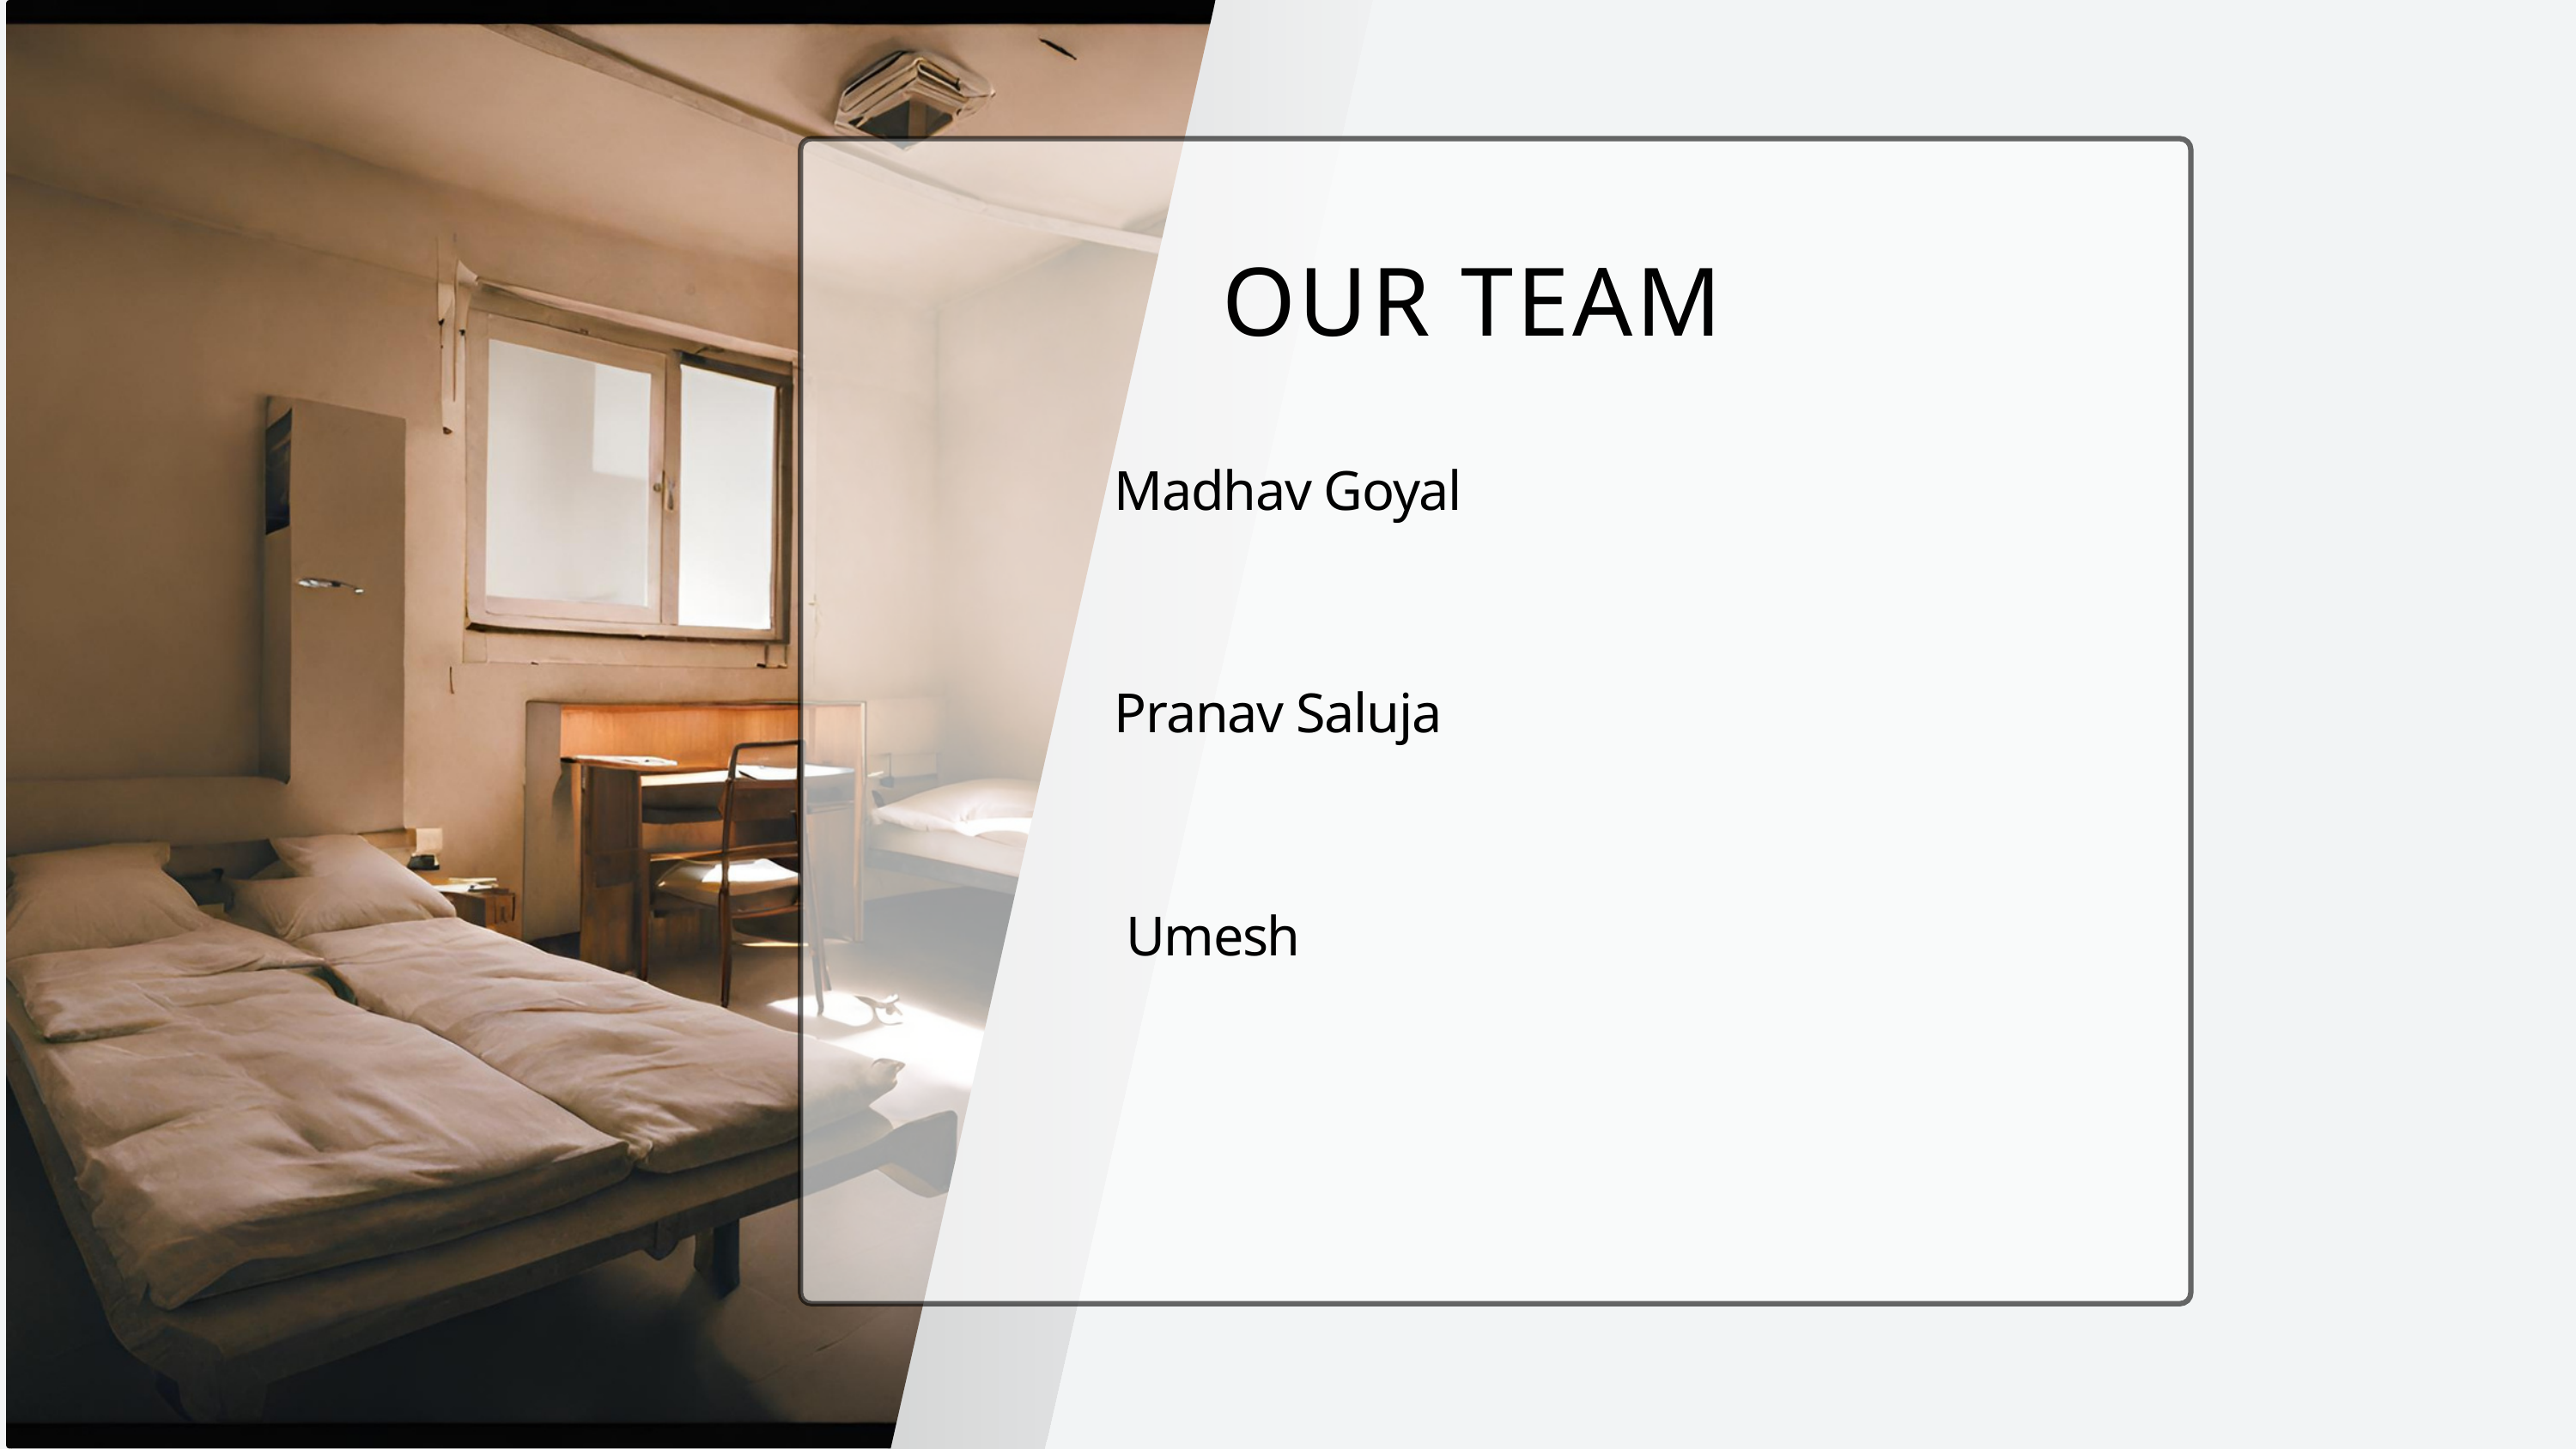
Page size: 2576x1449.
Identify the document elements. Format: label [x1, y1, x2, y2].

text_box [800, 138, 2191, 1304]
text_box [5, 0, 1216, 1449]
